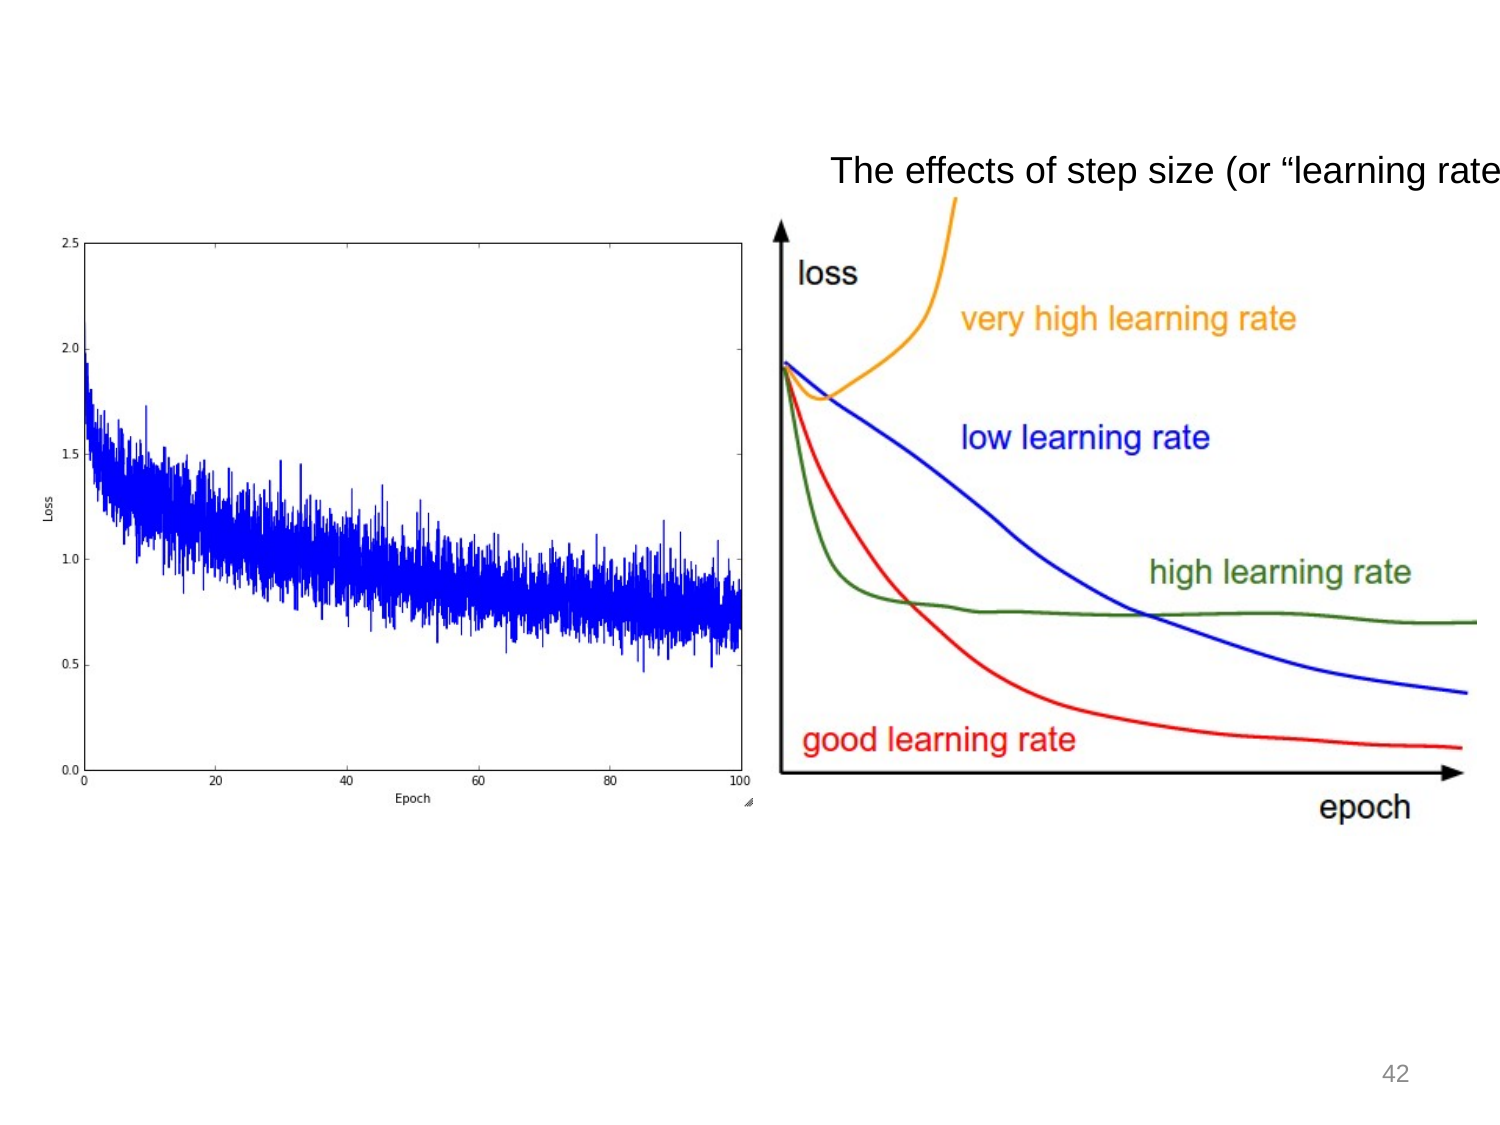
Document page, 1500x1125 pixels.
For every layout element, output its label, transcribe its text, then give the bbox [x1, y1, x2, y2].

picture [29, 231, 754, 810]
text_box The effects of step size (or “learning rate”) [780, 130, 1500, 199]
picture [758, 188, 1477, 836]
slide_number 42 [1074, 1042, 1425, 1103]
